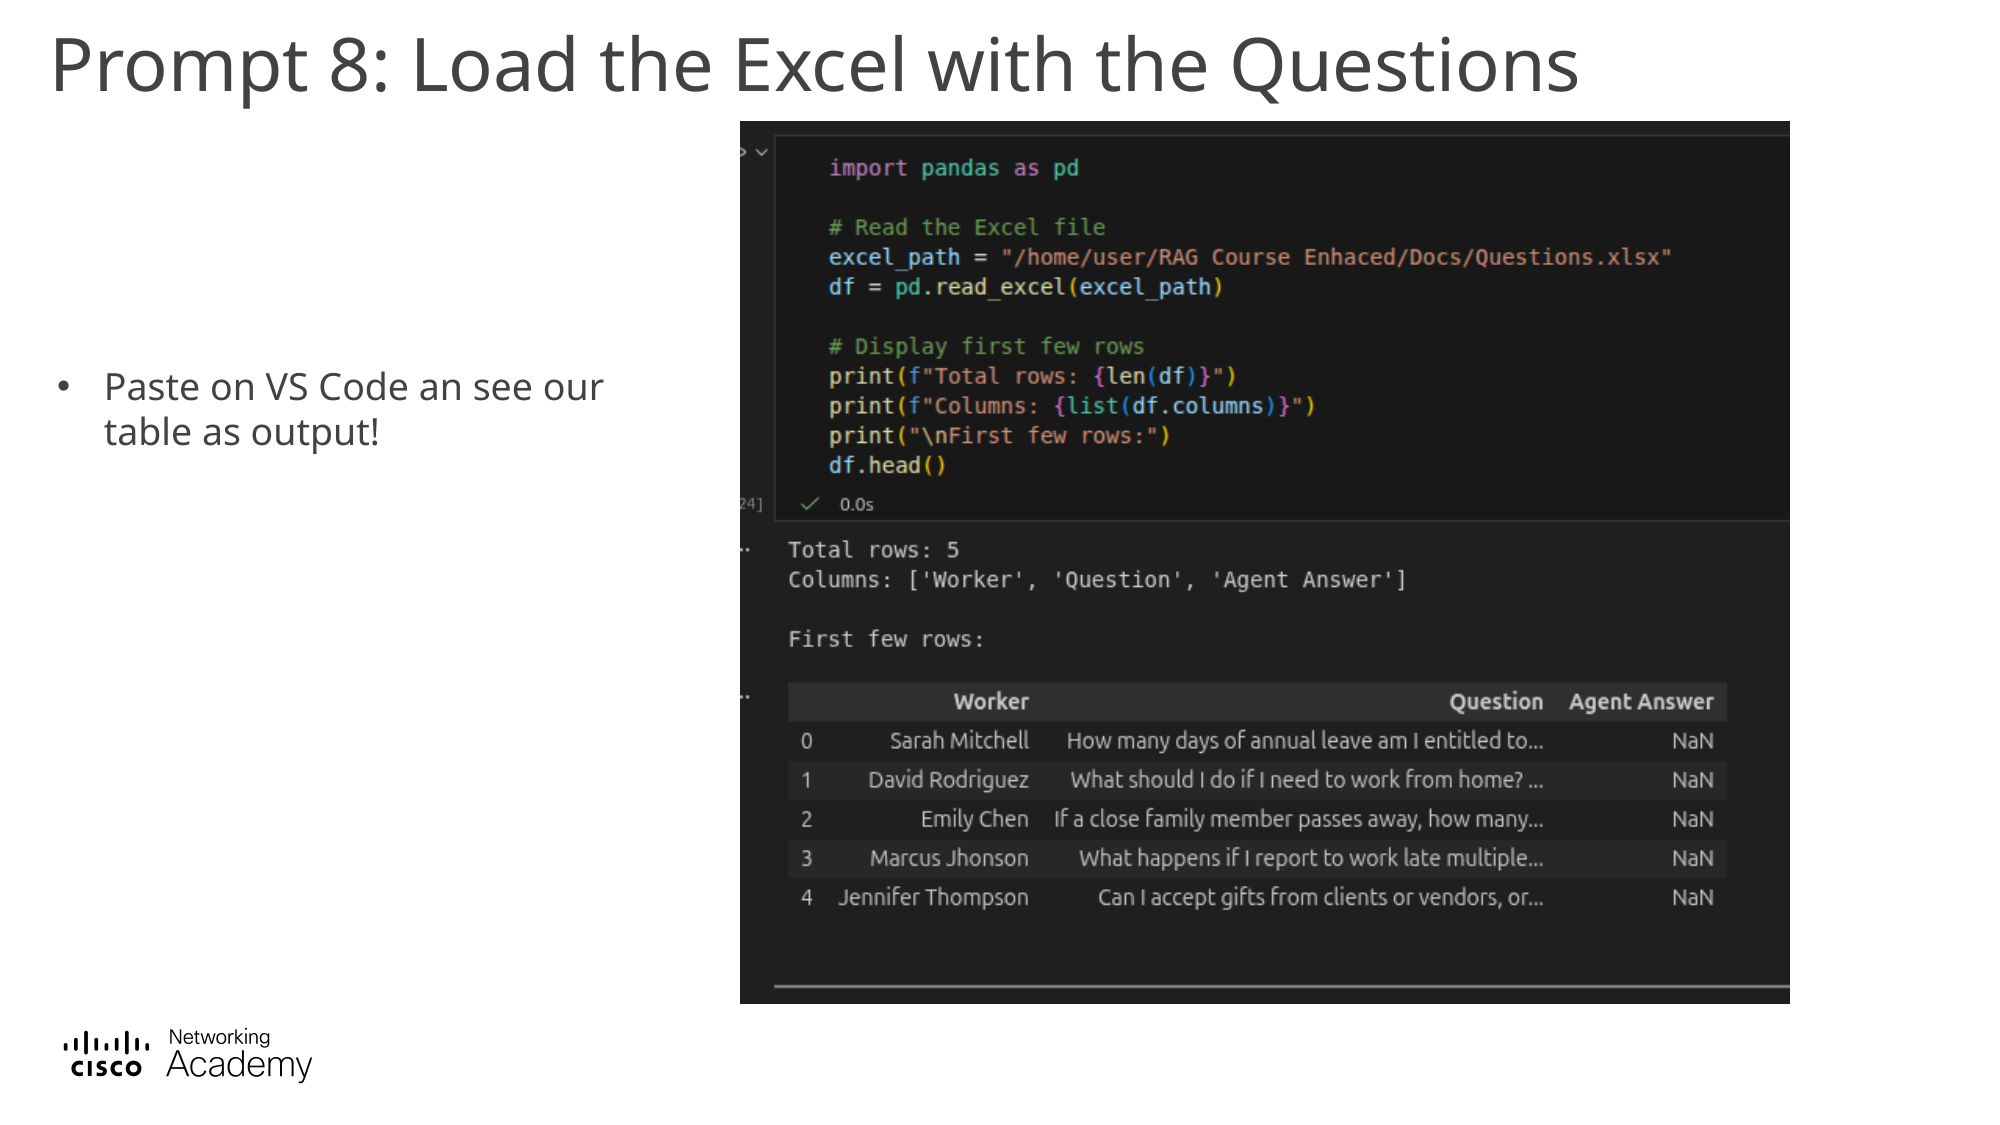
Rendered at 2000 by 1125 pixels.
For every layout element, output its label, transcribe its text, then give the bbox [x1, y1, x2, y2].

picture [740, 121, 1790, 1004]
text_box Paste on VS Code an see our table as output! [42, 355, 667, 506]
picture [60, 1024, 316, 1087]
title Prompt 8: Load the Excel with the Questions [42, 13, 1842, 127]
